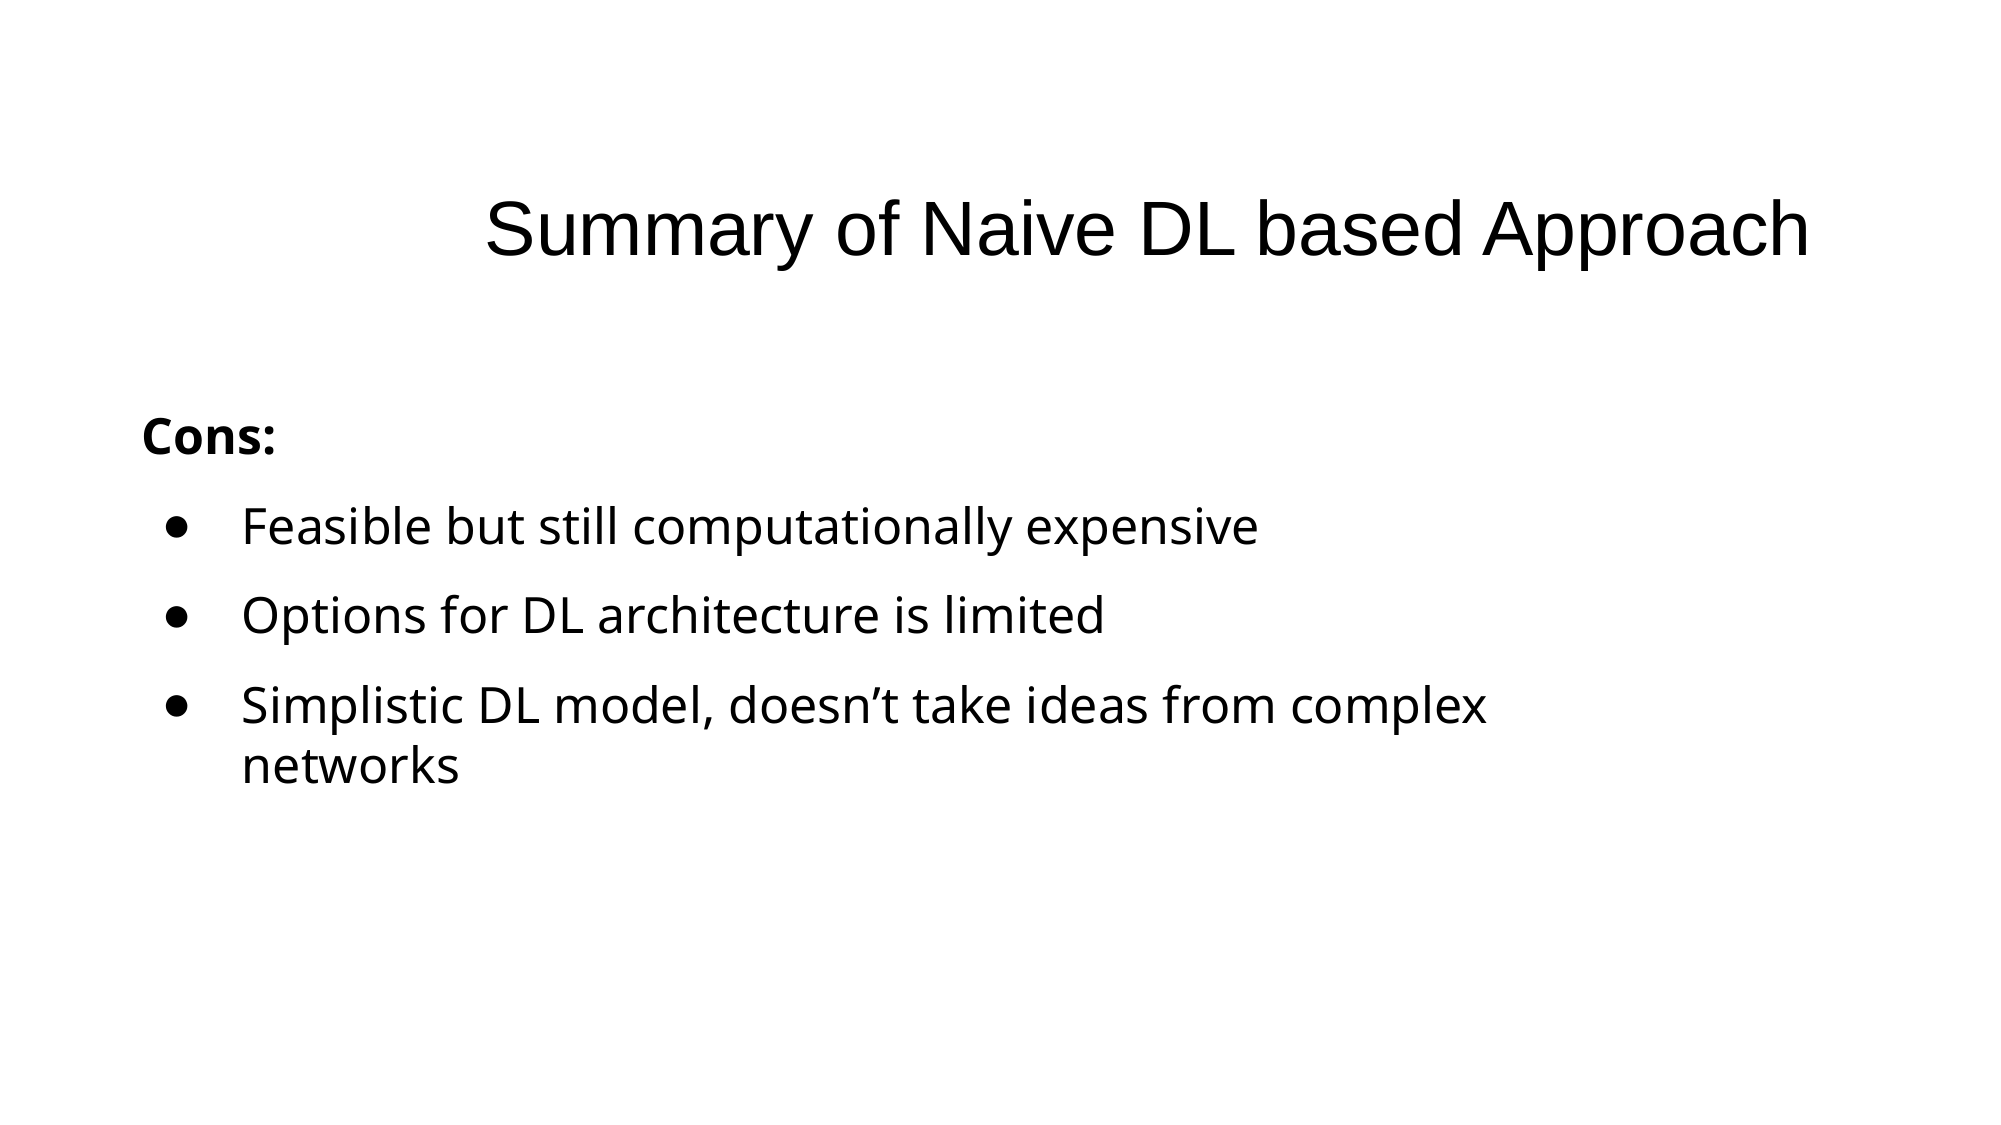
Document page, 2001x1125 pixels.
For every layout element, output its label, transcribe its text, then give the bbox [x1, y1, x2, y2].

title Summary of Naive DL based Approach [183, 113, 2000, 319]
text_box Cons: Feasible but still computationally expensive Options for DL architecture is limited Simplistic DL model, doesn’t take ideas from complex networks [139, 372, 1646, 794]
